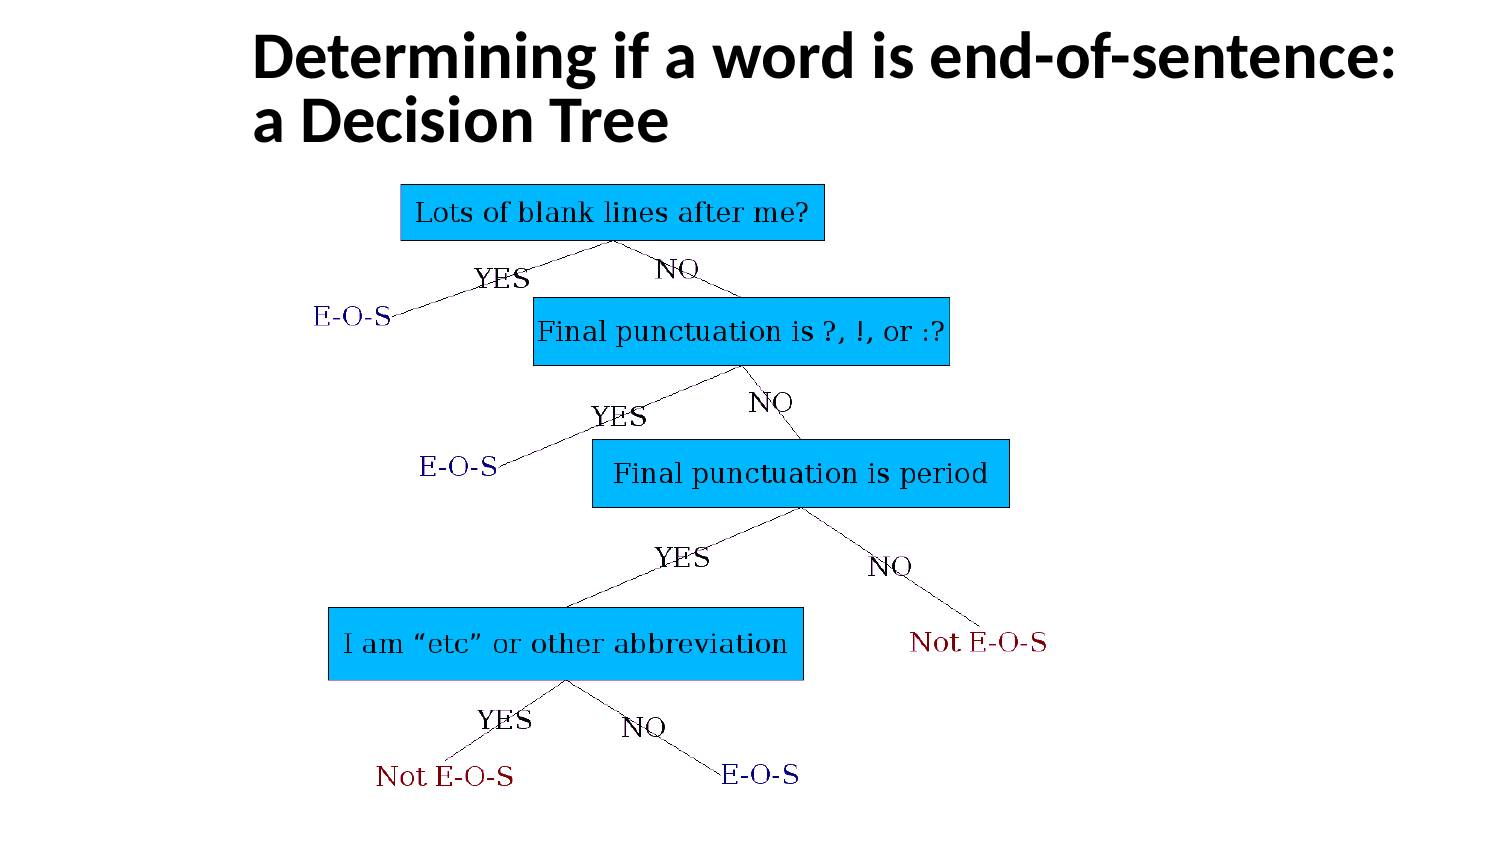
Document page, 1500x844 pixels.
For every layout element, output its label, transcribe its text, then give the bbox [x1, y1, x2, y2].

text_box Determining if a word is end-of-sentence: a Decision Tree [237, 21, 1425, 163]
picture [312, 184, 1051, 793]
